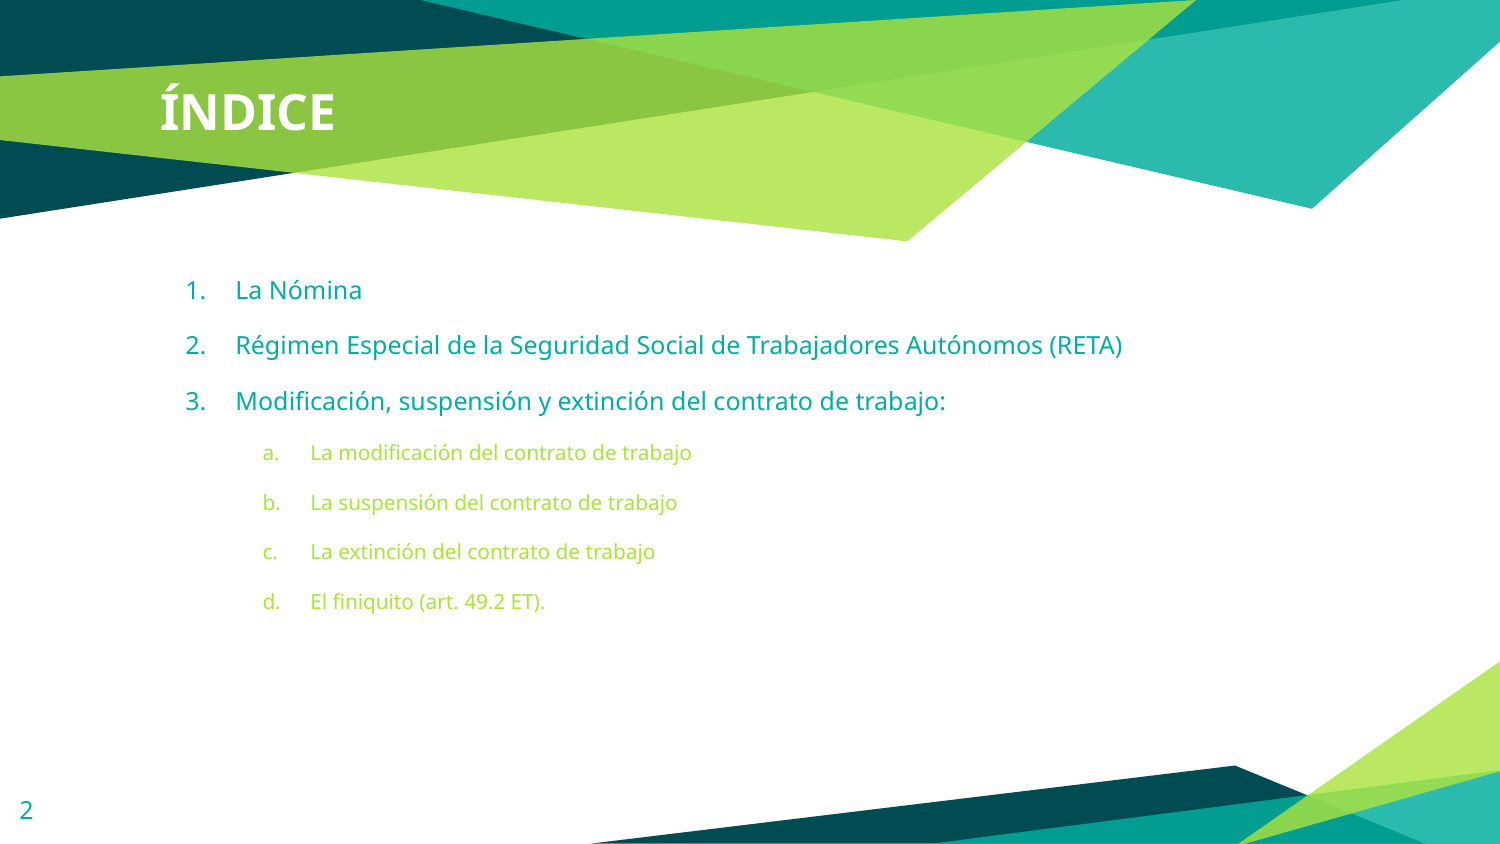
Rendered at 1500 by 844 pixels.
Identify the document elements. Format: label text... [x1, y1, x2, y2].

slide_number ‹#› [4, 779, 95, 844]
title ÍNDICE [145, 65, 1355, 206]
list La Nómina Régimen Especial de la Seguridad Social de Trabajadores Autónomos (RETA) Modificación, suspensión y extinción del contrato de trabajo: La modificación del contrato de trabajo La suspensión del contrato de trabajo La extinción del contrato de trabajo El finiquito (art. 49.2 ET). [145, 255, 1230, 721]
